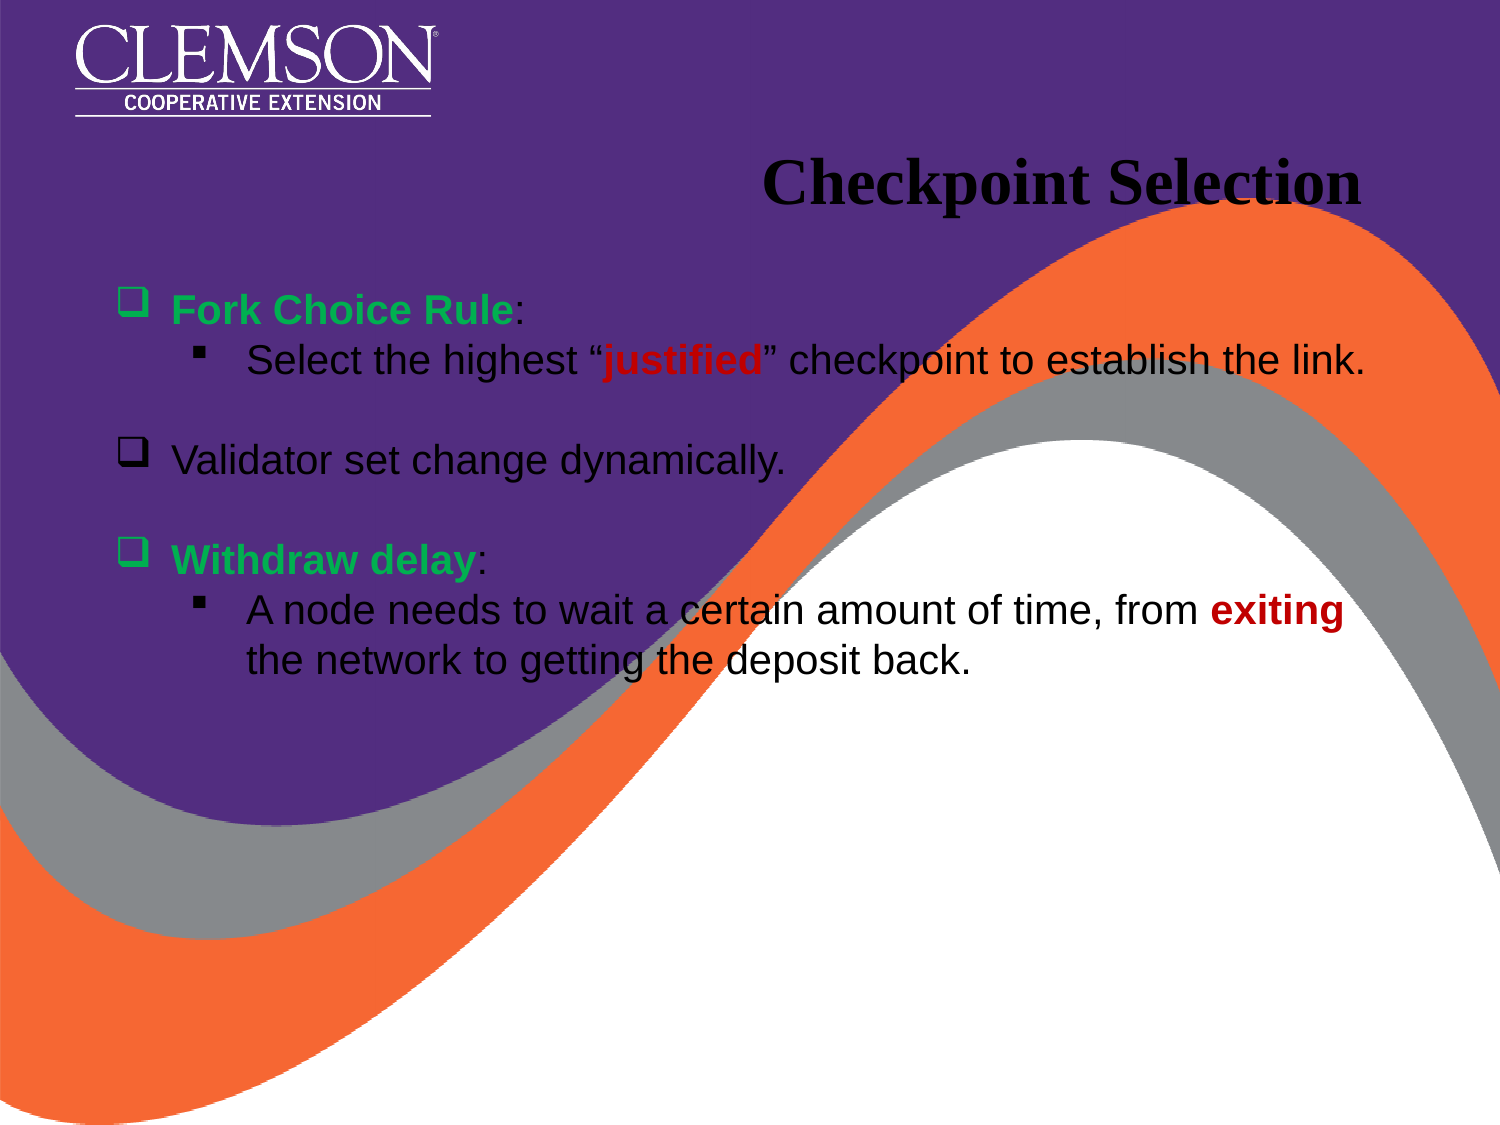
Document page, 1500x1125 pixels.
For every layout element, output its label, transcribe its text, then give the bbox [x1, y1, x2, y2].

picture [0, 0, 1500, 1125]
text_box Fork Choice Rule: Select the highest “justified” checkpoint to establish the link. Validator set change dynamically. Withdraw delay: A node needs to wait a certain amount of time, from exiting the network to getting the deposit back. [99, 275, 1400, 740]
title Checkpoint Selection [524, 112, 1500, 243]
text_box [71, 274, 1429, 392]
